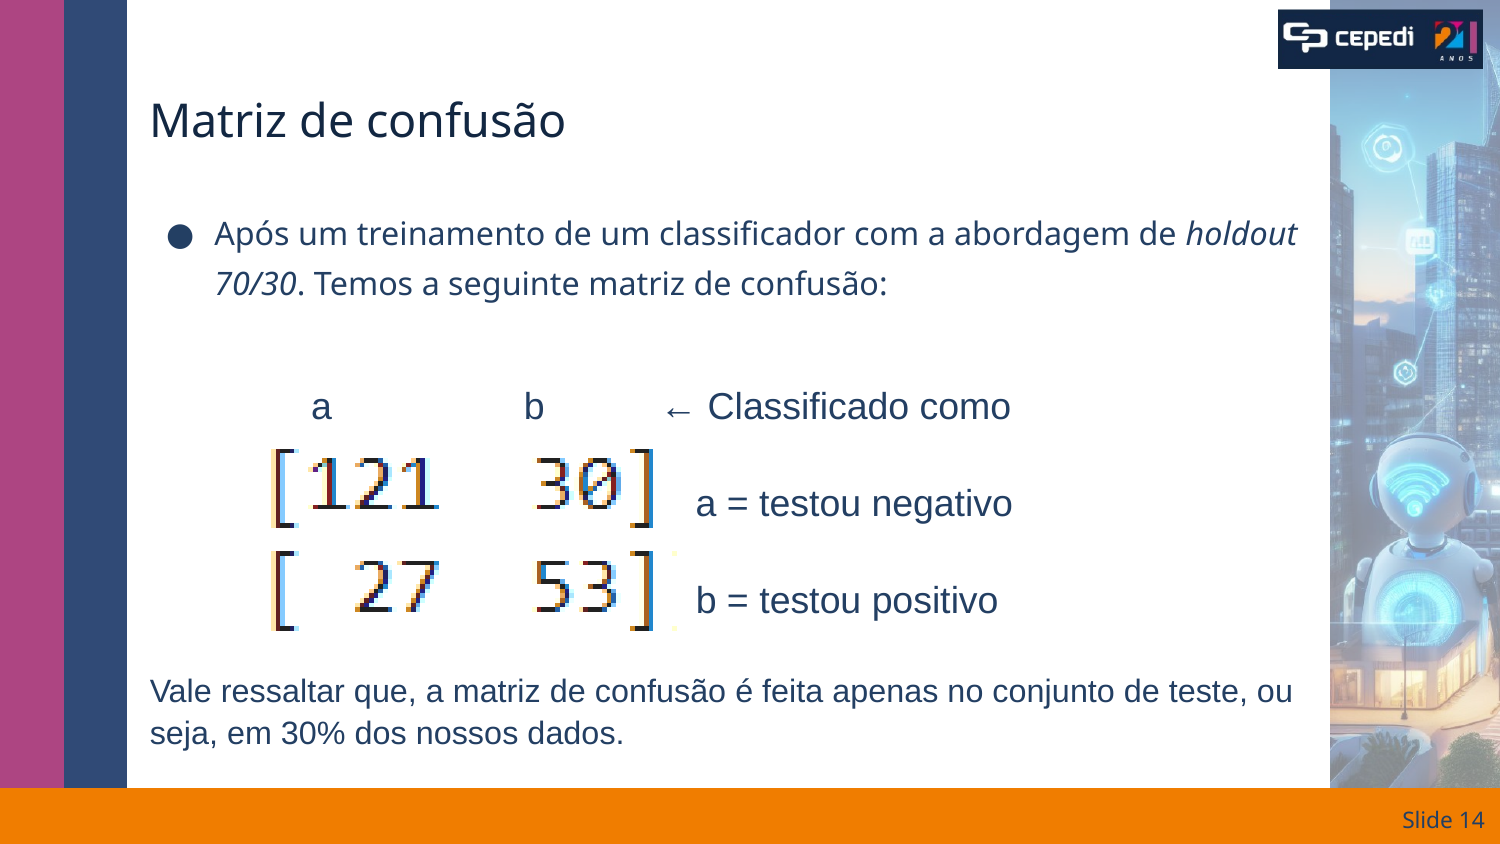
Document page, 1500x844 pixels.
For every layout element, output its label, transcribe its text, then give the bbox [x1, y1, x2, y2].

slide_number Slide ‹#› [1277, 789, 1500, 844]
text_box b ← Classificado como [508, 366, 1159, 428]
picture [0, 0, 1500, 844]
text_box a = testou negativo [681, 463, 1104, 525]
text_box a [296, 366, 408, 420]
title Matriz de confusão [134, 72, 1339, 167]
list Após um treinamento de um classificador com a abordagem de holdout 70/30. Temos a seguinte matriz de confusão: Vale ressaltar que, a matriz de confusão é feita apenas no conjunto de teste, ou seja, em 30% dos nossos dados. [134, 189, 1339, 769]
text_box b = testou positivo [681, 560, 1042, 622]
